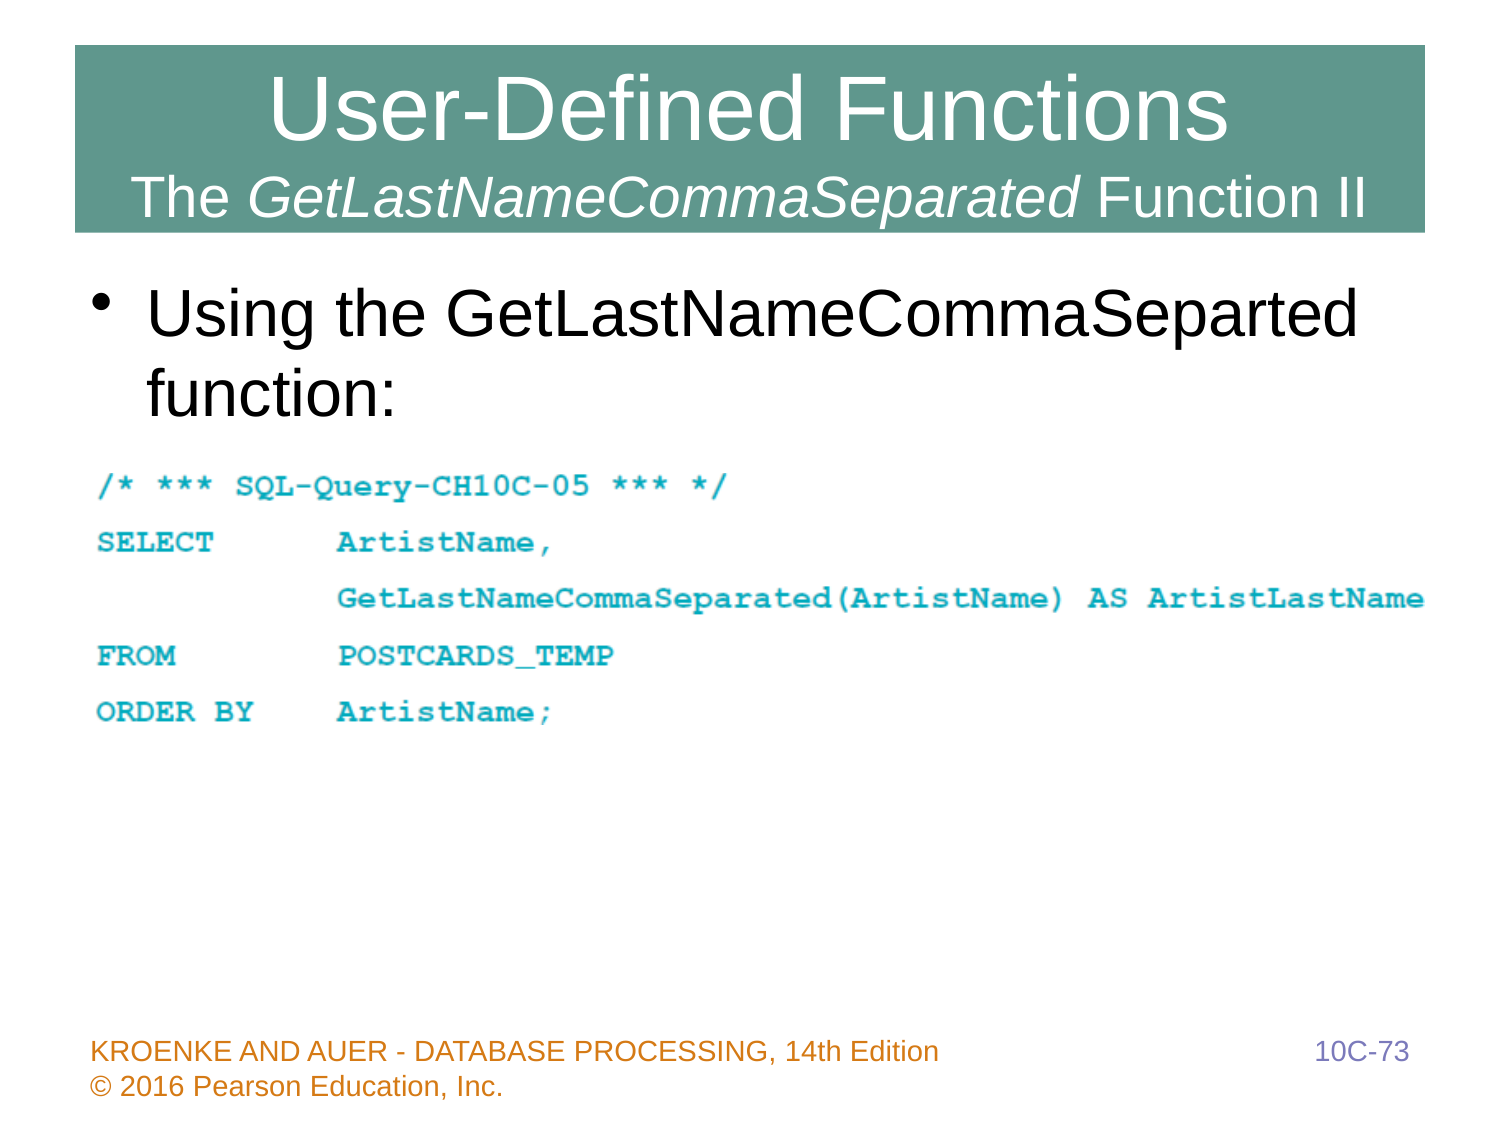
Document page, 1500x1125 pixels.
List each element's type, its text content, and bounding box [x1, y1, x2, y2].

footer KROENKE AND AUER - DATABASE PROCESSING, 14th Edition © 2016 Pearson Education, Inc. [74, 1024, 963, 1104]
slide_number 10C-73 [1074, 1024, 1426, 1103]
title User-Defined Functions The GetLastNameCommaSeparated Function II [74, 44, 1426, 233]
list Using the GetLastNameCommaSeparted function: [74, 262, 1426, 1006]
picture [94, 473, 1426, 726]
